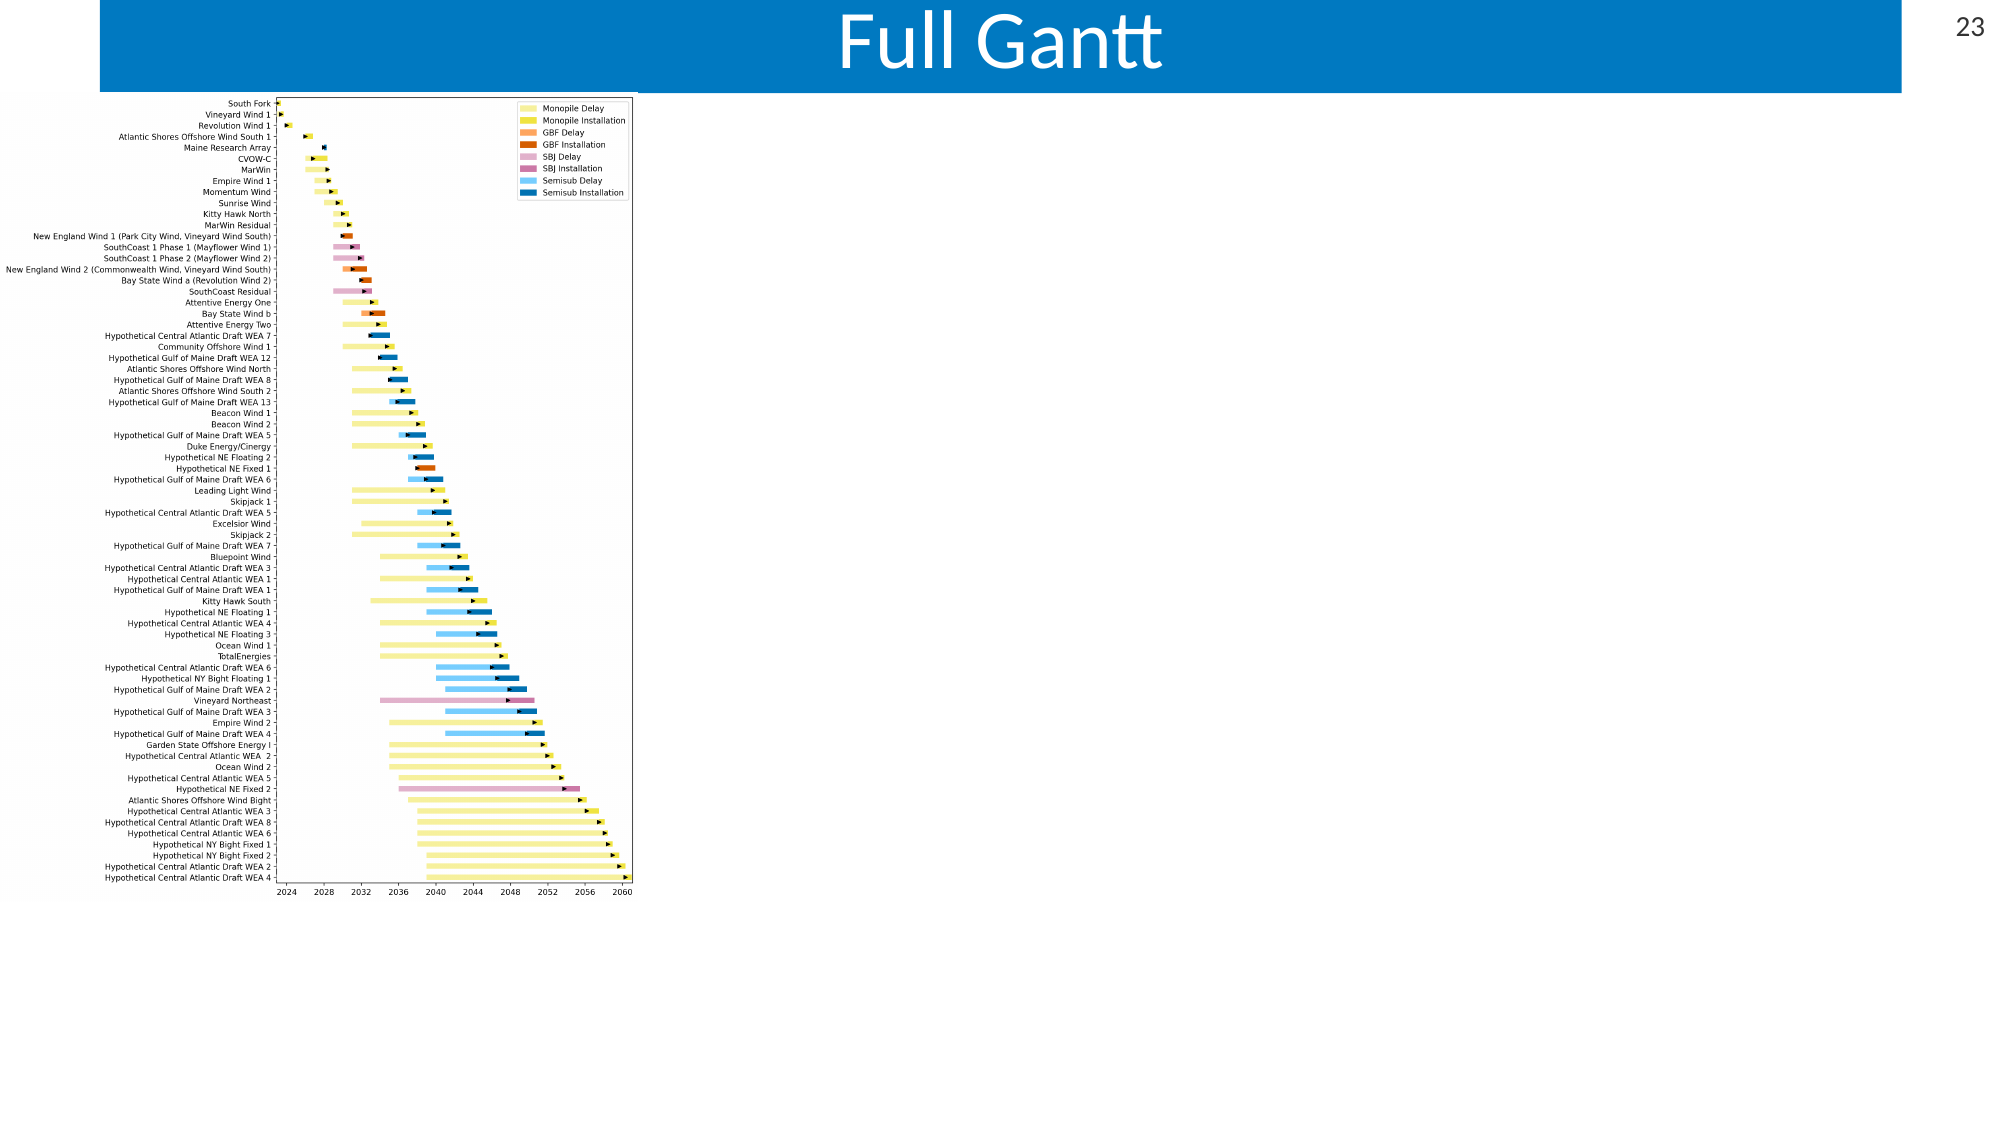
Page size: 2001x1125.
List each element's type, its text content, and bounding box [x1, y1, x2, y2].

title Full Gantt [99, 0, 1902, 94]
picture [0, 92, 638, 903]
